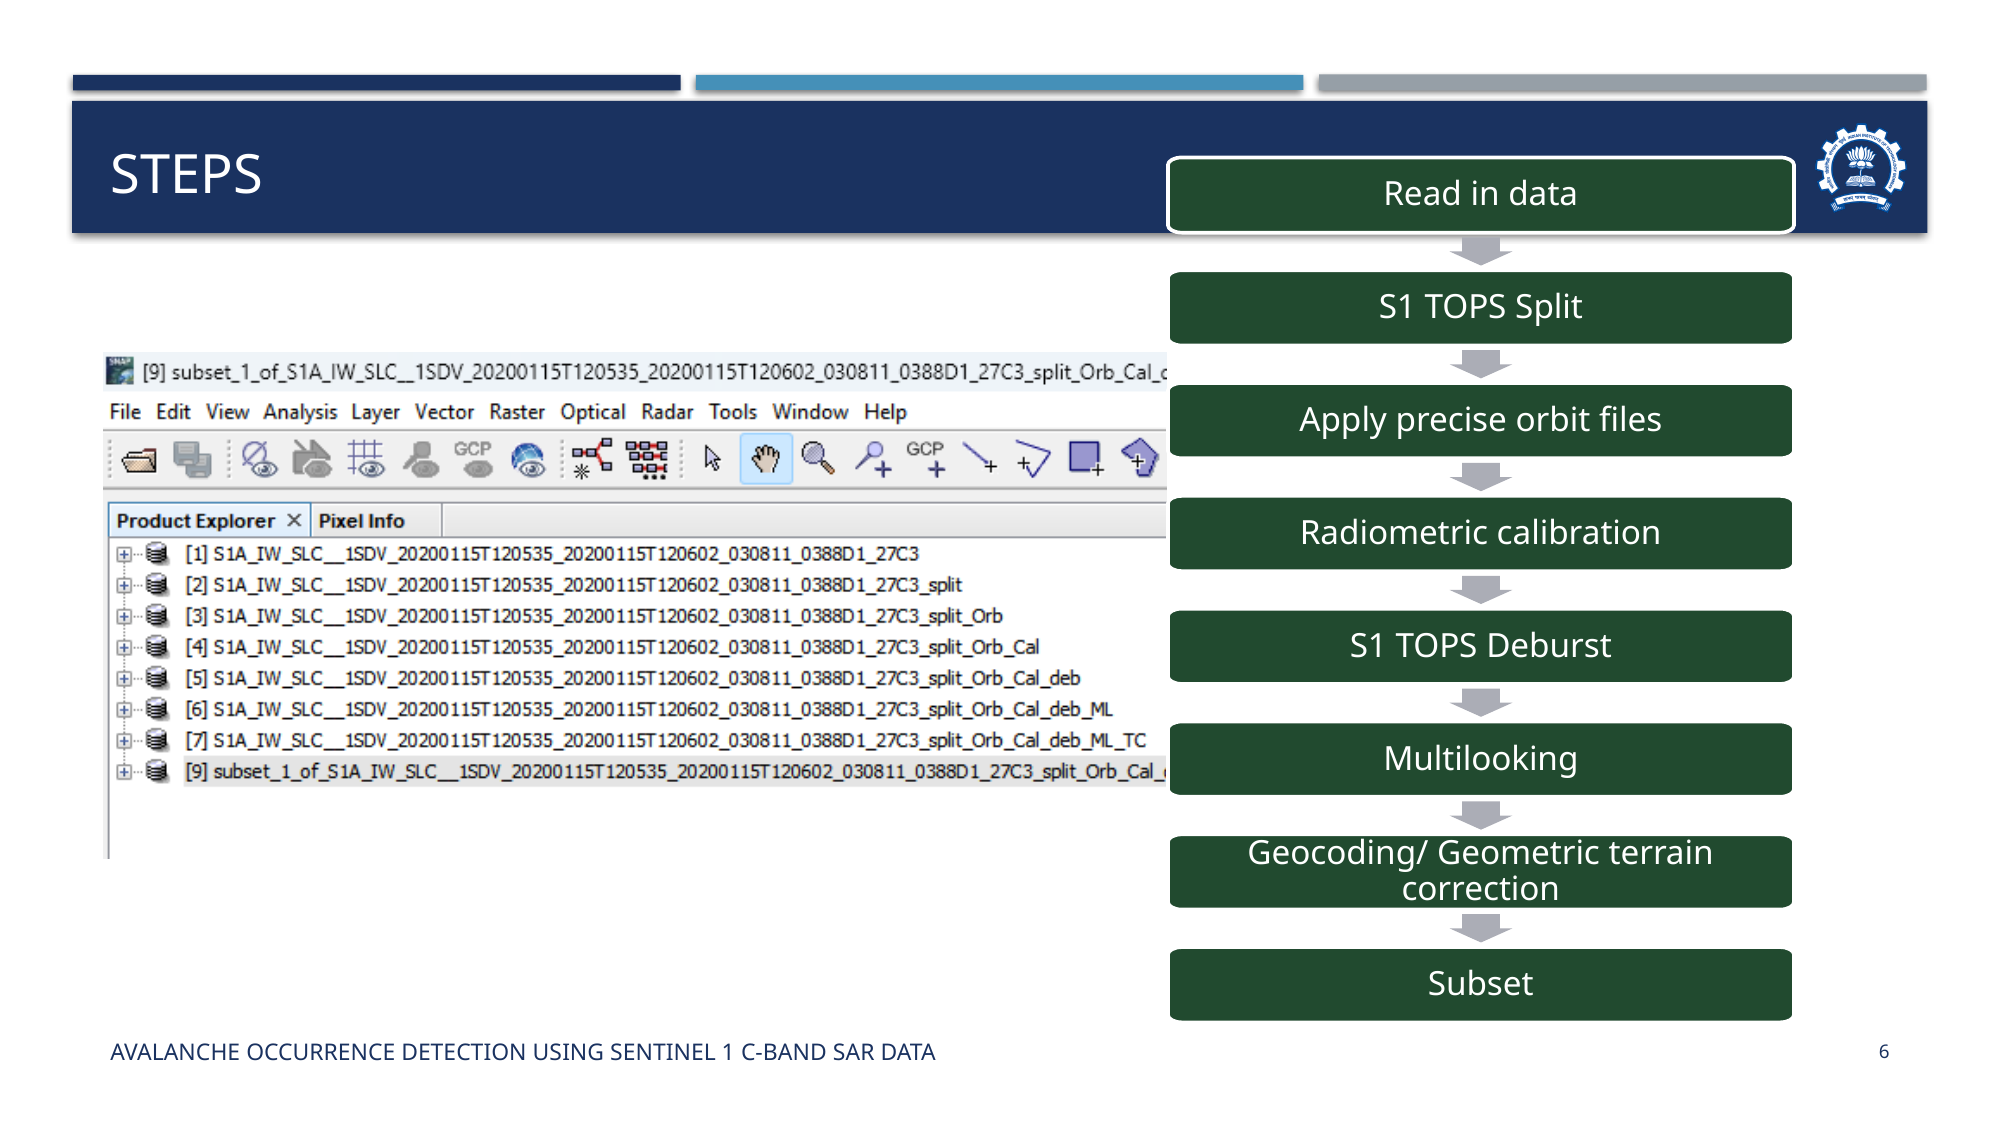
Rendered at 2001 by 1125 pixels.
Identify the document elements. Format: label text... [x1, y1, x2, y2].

slide_number 6 [1732, 1022, 1905, 1083]
footer Avalanche Occurrence Detection using Sentinel 1 C-band SAR Data [95, 1024, 1230, 1082]
picture [102, 352, 1167, 859]
picture [1815, 123, 1907, 213]
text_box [1167, 156, 1795, 1023]
title Steps [95, 115, 1793, 213]
